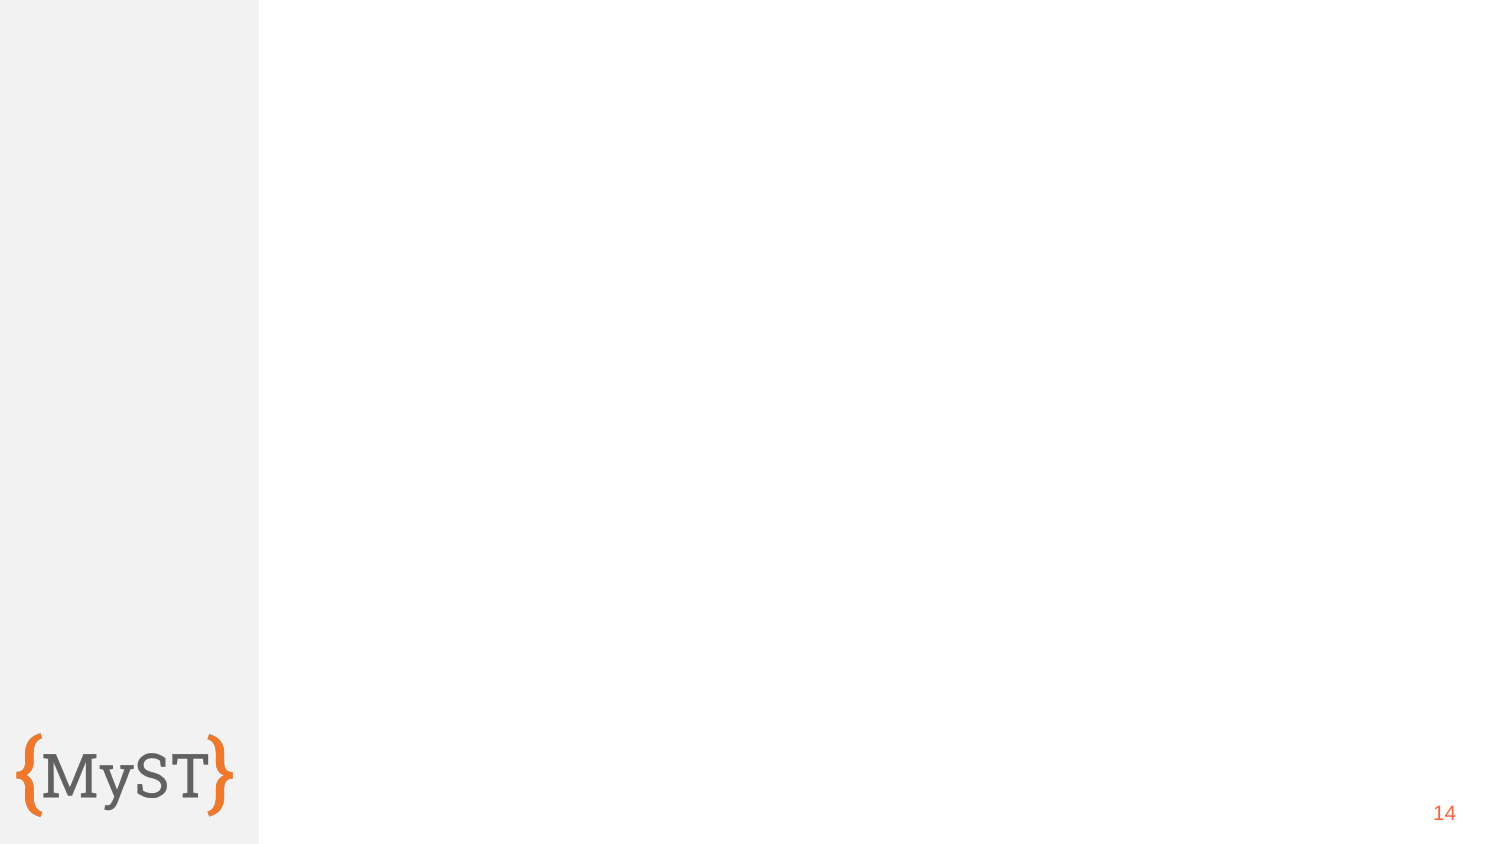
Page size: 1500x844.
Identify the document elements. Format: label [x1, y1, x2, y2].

picture [16, 733, 233, 817]
